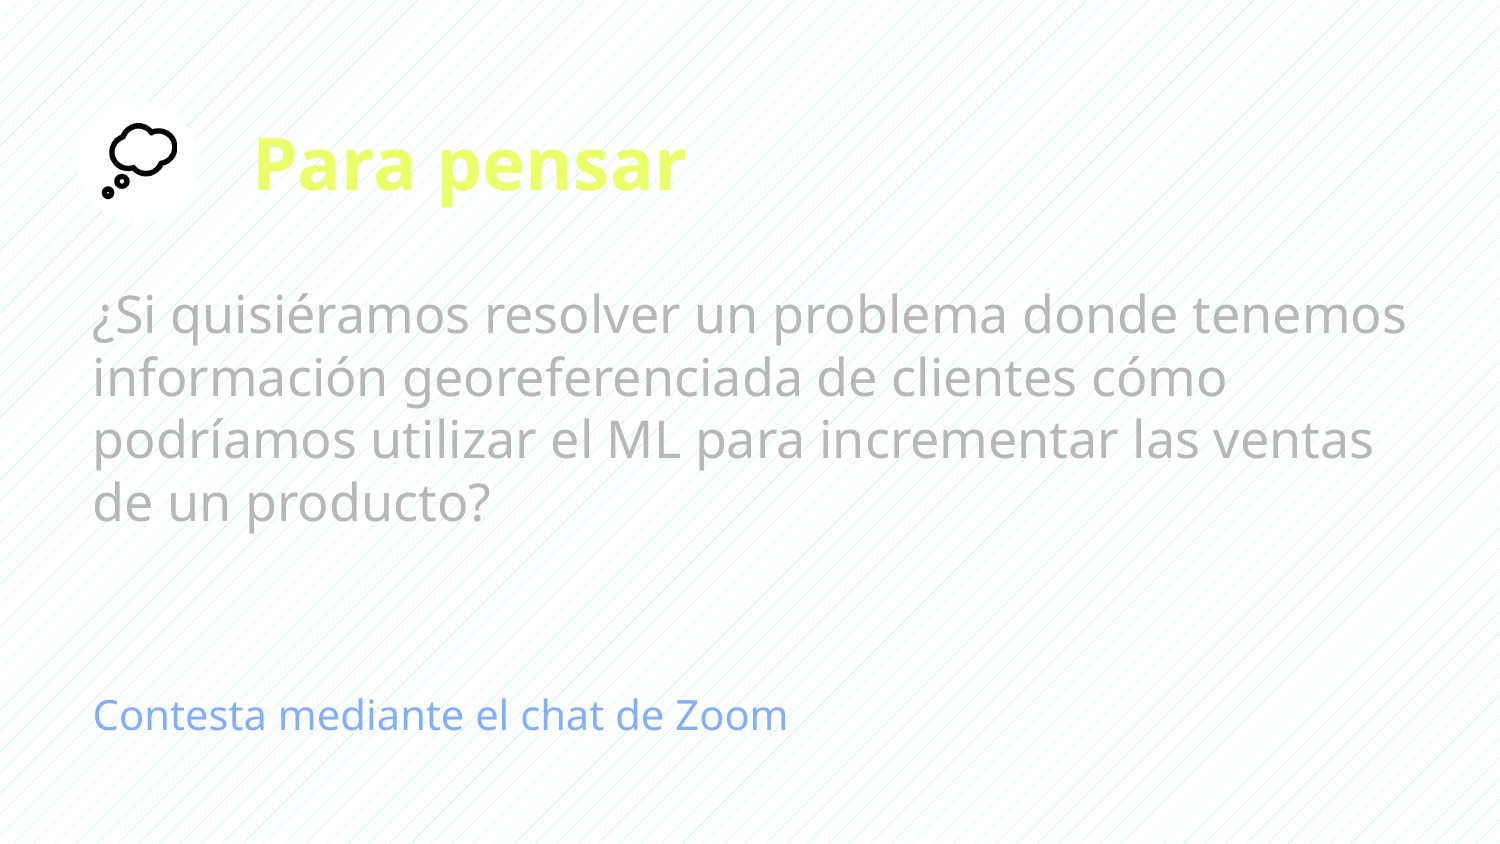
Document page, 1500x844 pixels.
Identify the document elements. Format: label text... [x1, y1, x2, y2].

text_box Para pensar [237, 112, 1414, 222]
text_box Contesta mediante el chat de Zoom [77, 674, 1254, 755]
text_box ¿Si quisiéramos resolver un problema donde tenemos información georeferenciada de clientes cómo podríamos utilizar el ML para incrementar las ventas de un producto? [77, 266, 1446, 672]
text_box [77, 101, 200, 224]
